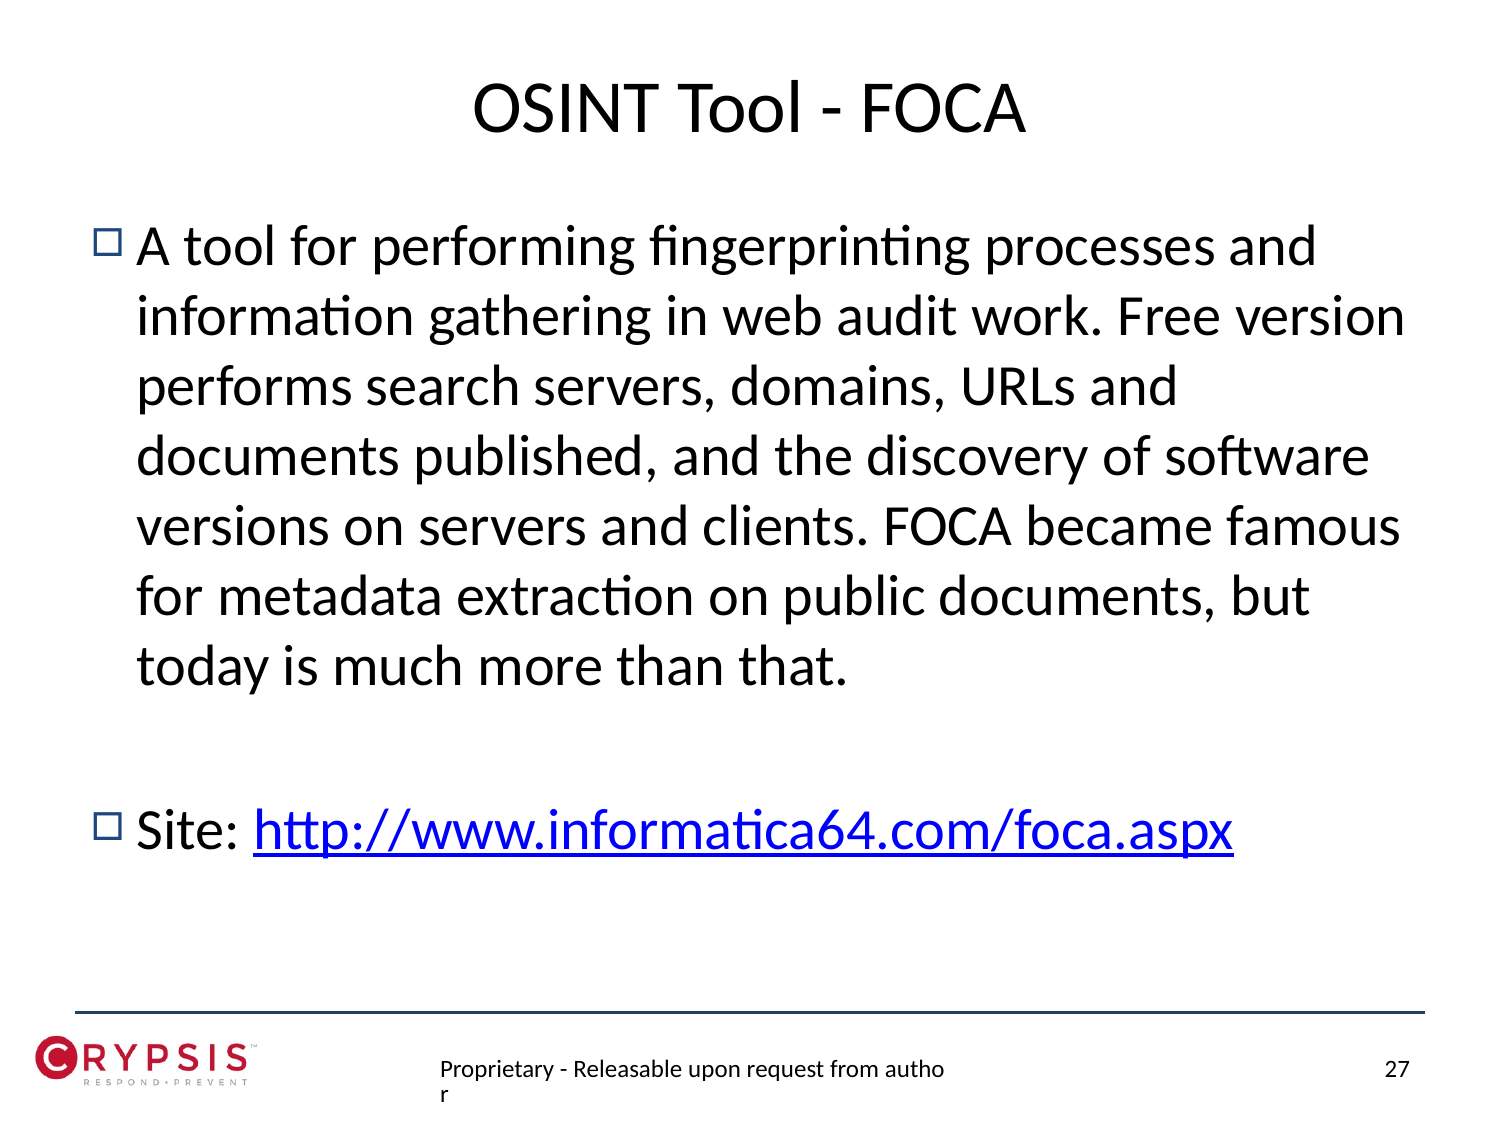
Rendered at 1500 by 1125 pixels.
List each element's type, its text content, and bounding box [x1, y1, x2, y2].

picture [33, 1032, 259, 1088]
title OSINT Tool - FOCA [75, 24, 1425, 180]
slide_number 27 [1074, 1037, 1425, 1098]
footer Proprietary - Releasable upon request from author [425, 1037, 963, 1098]
list A tool for performing fingerprinting processes and information gathering in web audit work. Free version performs search servers, domains, URLs and documents published, and the discovery of software versions on servers and clients. FOCA became famous for metadata extraction on public documents, but today is much more than that. Site: http://www.informatica64.com/foca.aspx [75, 200, 1425, 1005]
